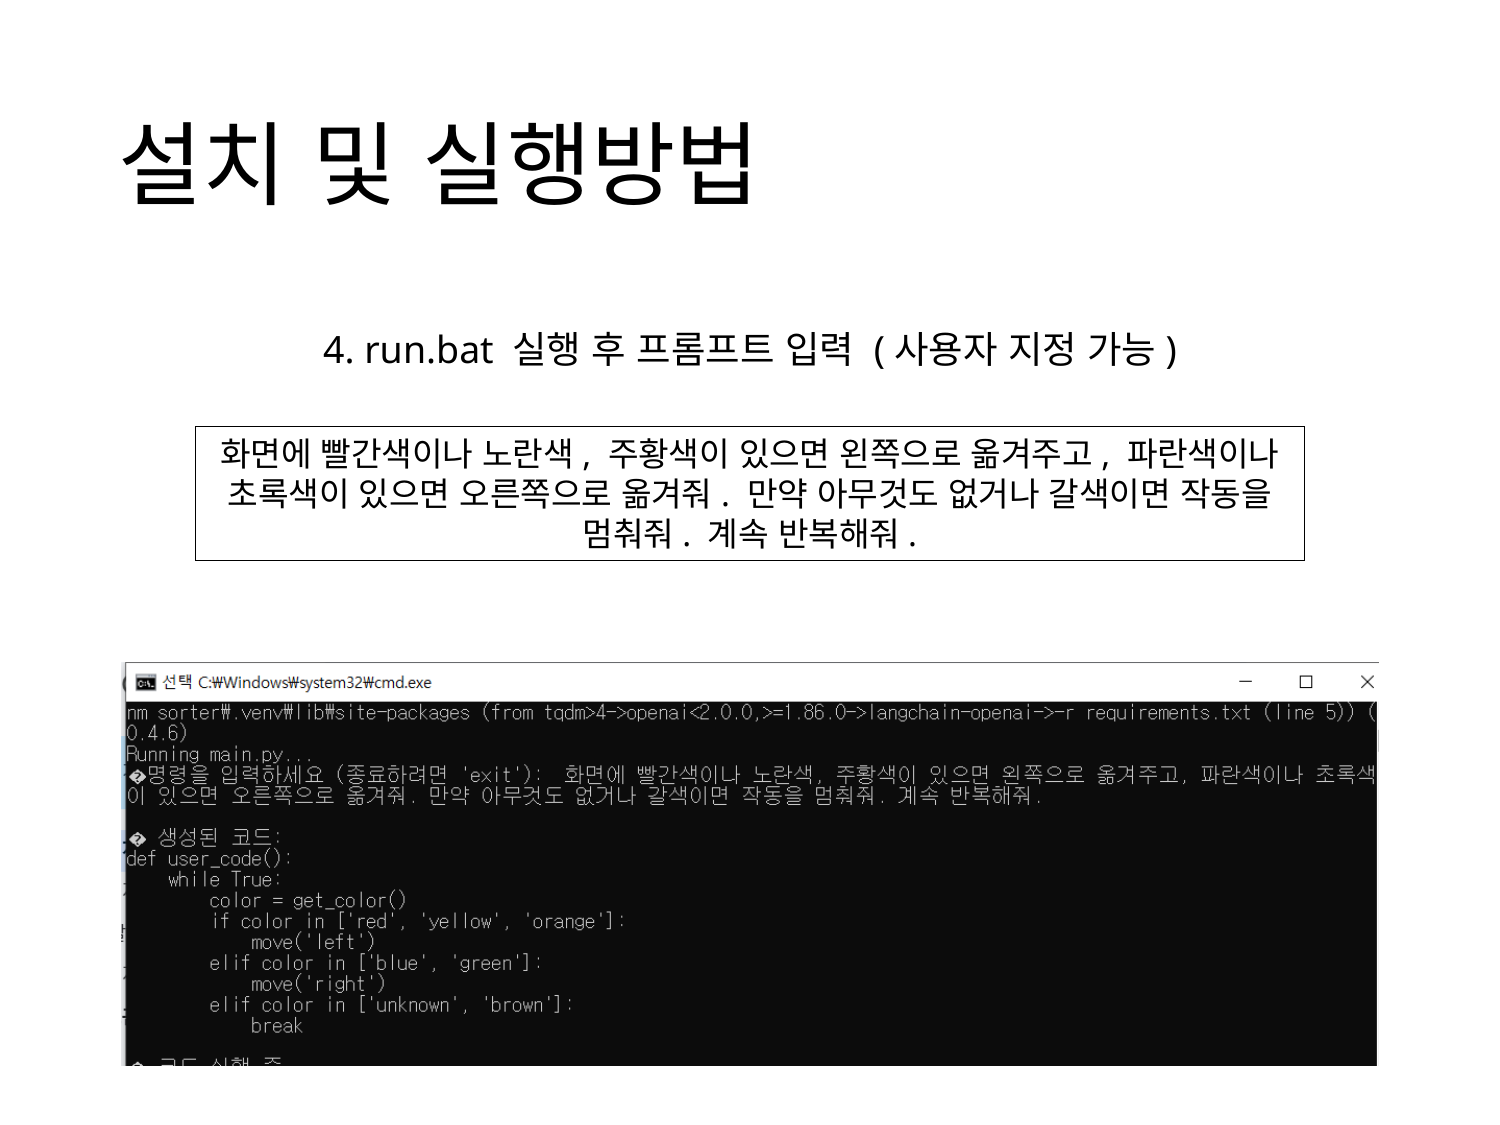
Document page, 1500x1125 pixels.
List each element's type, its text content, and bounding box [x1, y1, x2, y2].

text_box 화면에 빨간색이나 노란색, 주황색이 있으면 왼쪽으로 옮겨주고, 파란색이나 초록색이 있으면 오른쪽으로 옮겨줘. 만약 아무것도 없거나 갈색이면 작동을 멈춰줘. 계속 반복해줘. [195, 426, 1305, 561]
text_box 4. run.bat 실행 후 프롬프트 입력 (사용자 지정 가능) [308, 319, 1192, 379]
title 설치 및 실행방법 [103, 59, 1397, 278]
picture [121, 662, 1379, 1066]
